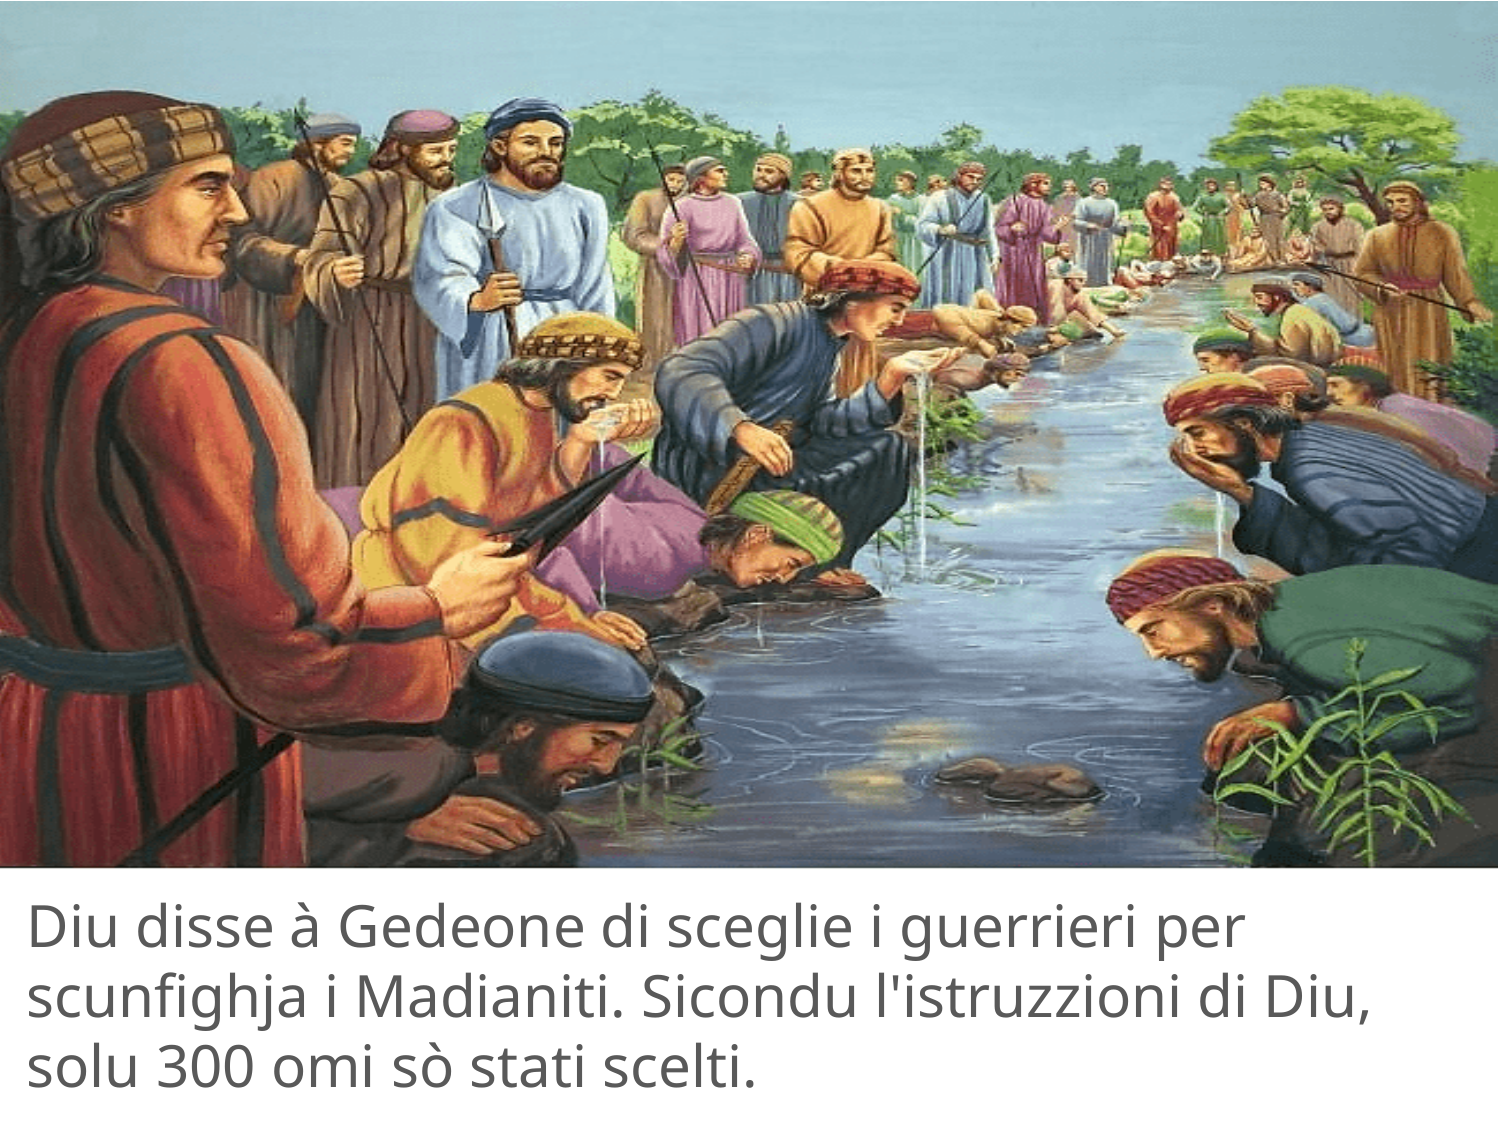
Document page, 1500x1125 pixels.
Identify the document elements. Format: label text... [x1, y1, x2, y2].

text_box Diu disse à Gedeone di sceglie i guerrieri per scunfighja i Madianiti. Sicondu l'istruzzioni di Diu, solu 300 omi sò stati scelti. [11, 881, 1498, 1107]
picture [0, 1, 1498, 870]
